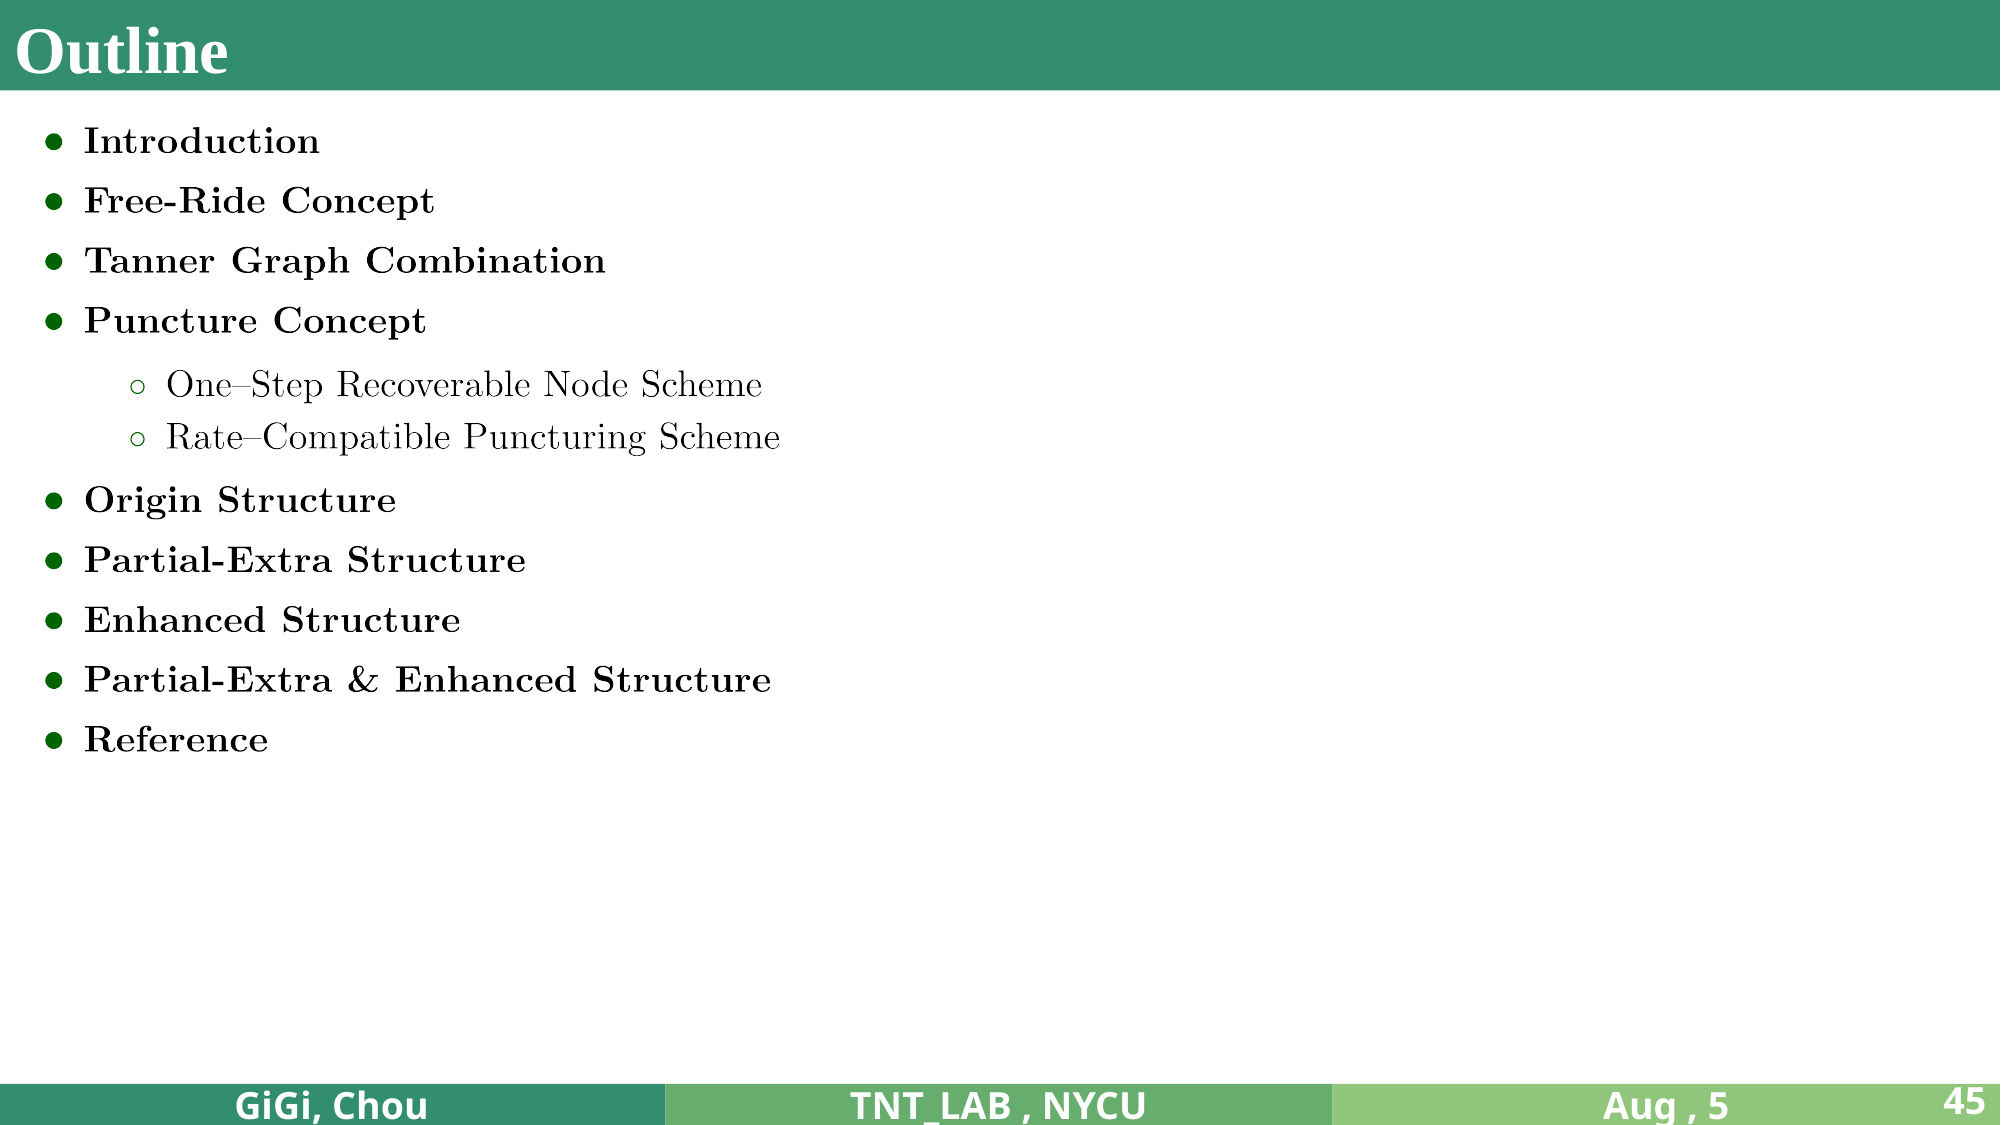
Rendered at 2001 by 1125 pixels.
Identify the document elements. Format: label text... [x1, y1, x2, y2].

slide_number 45 [1551, 1083, 2000, 1121]
picture [44, 126, 779, 752]
text_box Outline [0, 0, 1280, 95]
